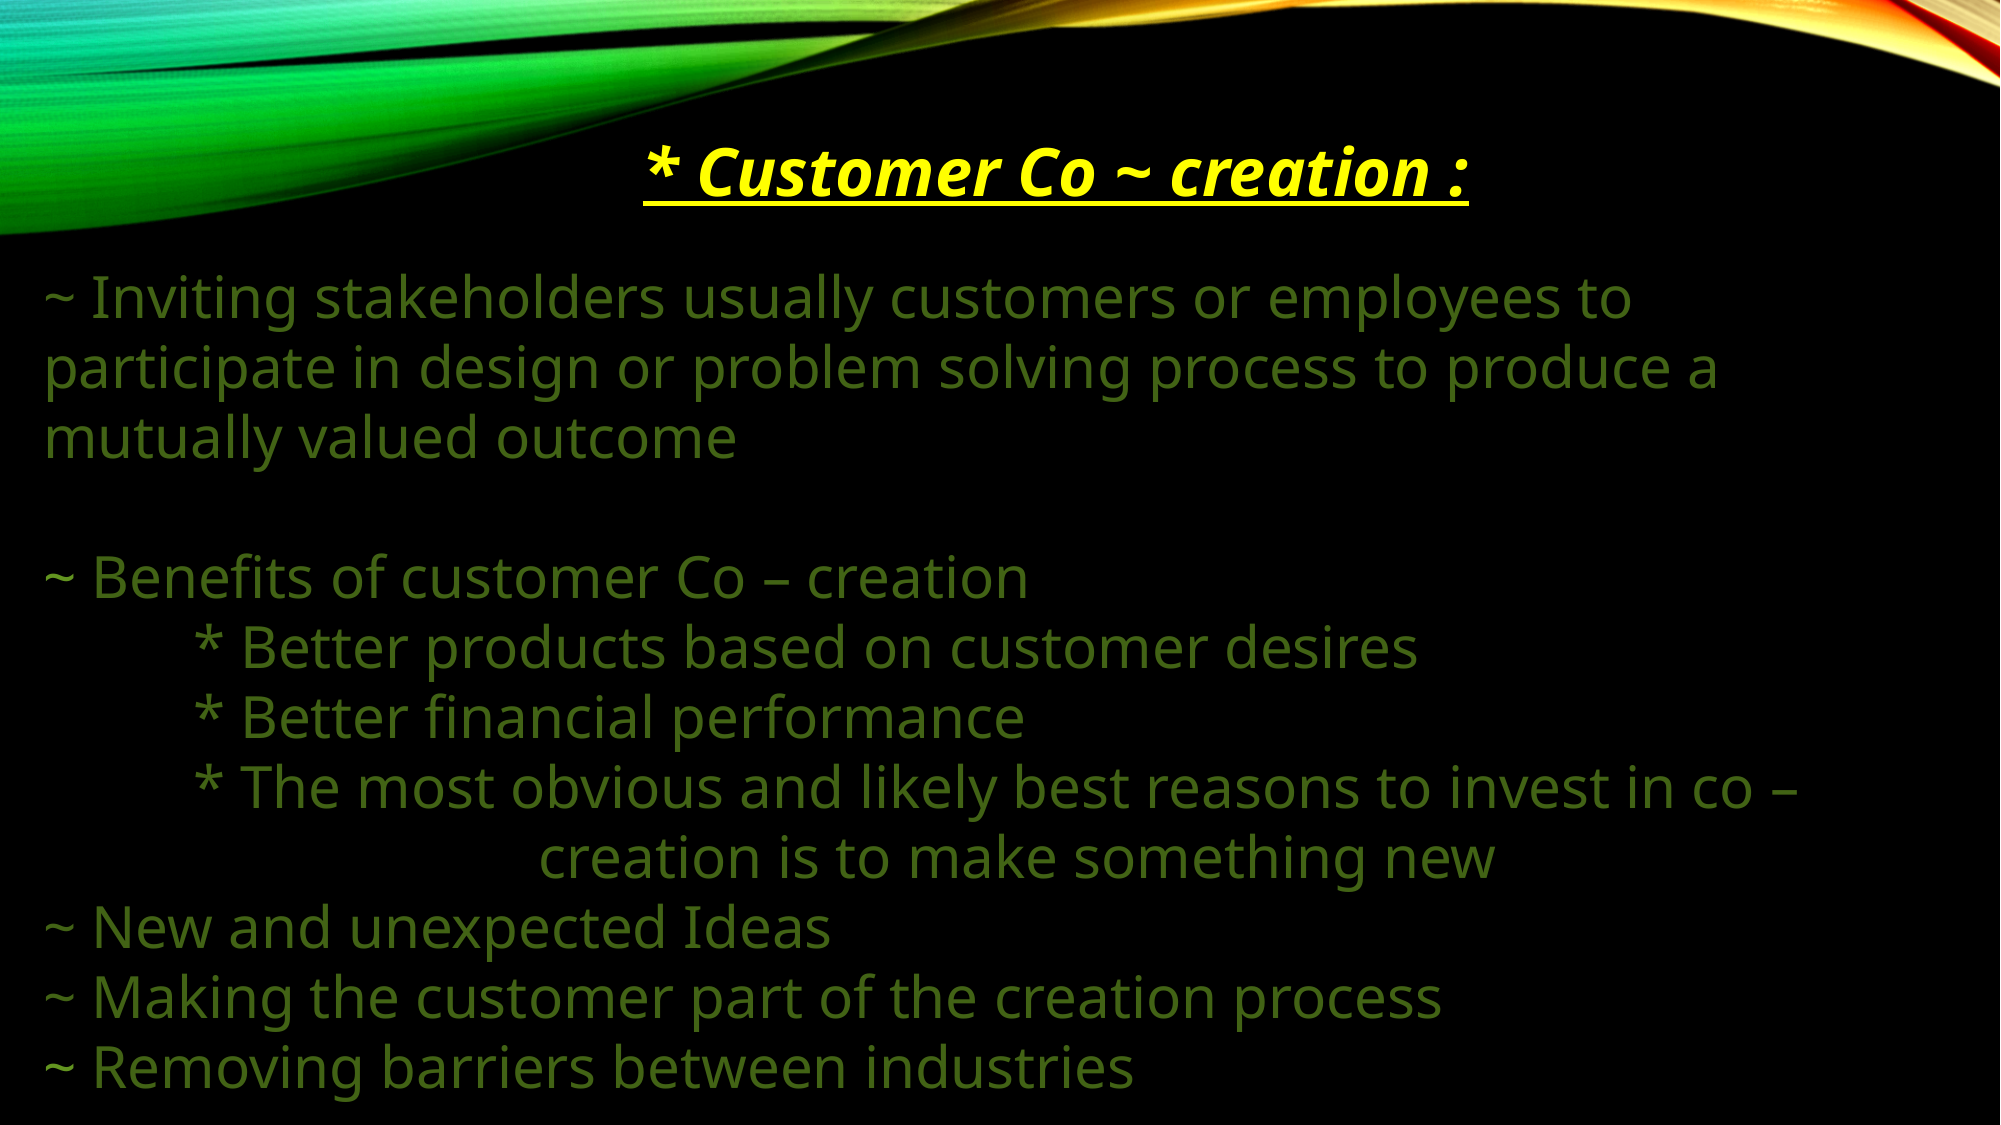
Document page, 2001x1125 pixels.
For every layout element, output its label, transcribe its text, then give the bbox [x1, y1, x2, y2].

text_box ~ Inviting stakeholders usually customers or employees to participate in design or problem solving process to produce a mutually valued outcome ~ Benefits of customer Co – creation * Better products based on customer desires * Better financial performance * The most obvious and likely best reasons to invest in co – creation is to make something new ~ New and unexpected Ideas ~ Making the customer part of the creation process ~ Removing barriers between industries [28, 253, 1957, 1108]
picture [0, 0, 2000, 237]
text_box * Customer Co ~ creation : [627, 122, 1549, 217]
